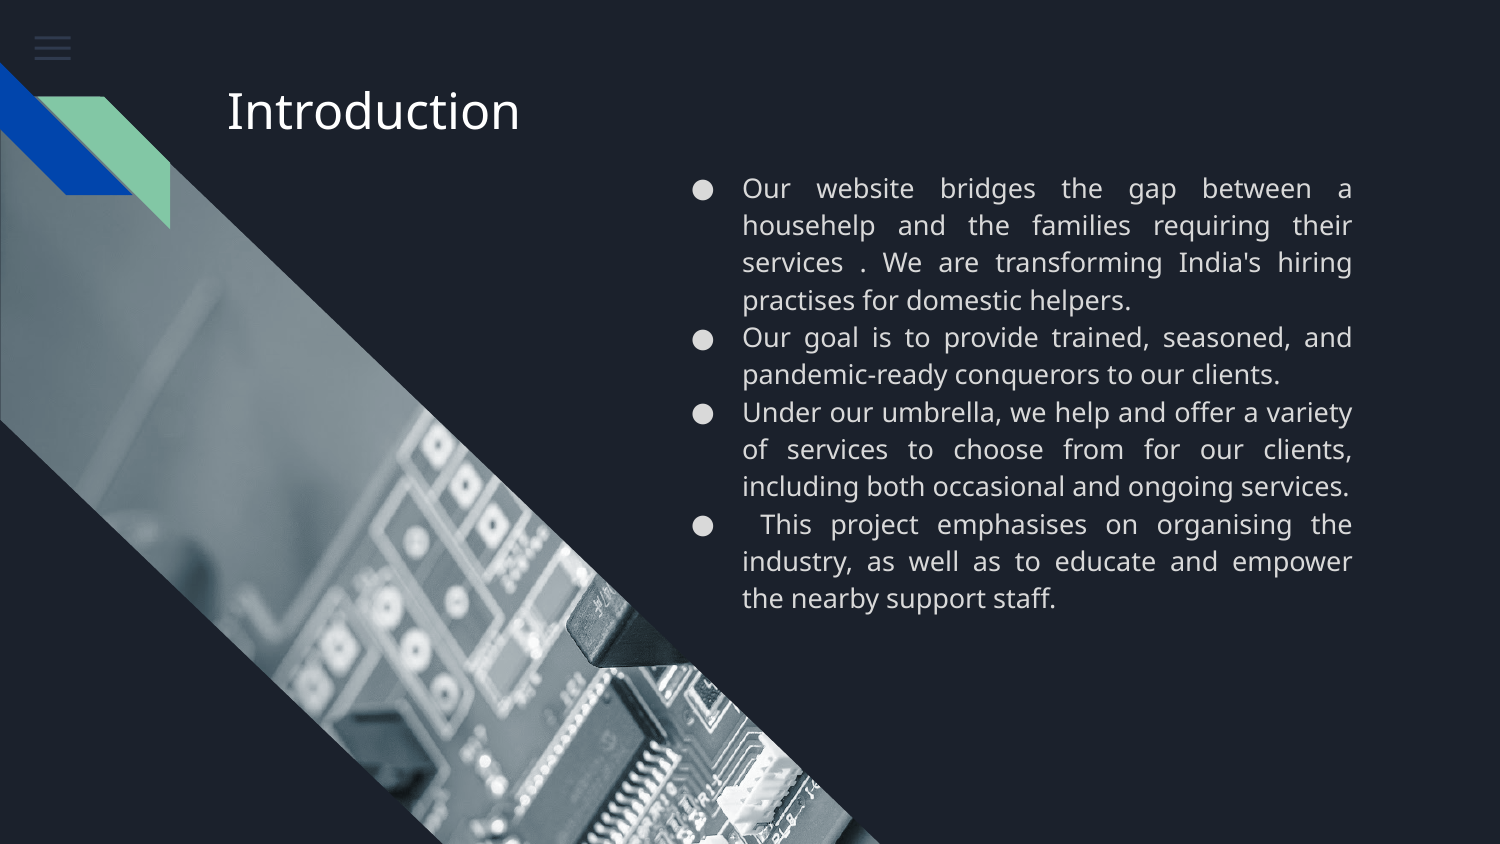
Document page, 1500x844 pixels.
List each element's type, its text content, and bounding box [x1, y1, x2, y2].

list Our website bridges the gap between a househelp and the families requiring their services . We are transforming India's hiring practises for domestic helpers. Our goal is to provide trained, seasoned, and pandemic-ready conquerors to our clients. Under our umbrella, we help and offer a variety of services to choose from for our clients, including both occasional and ongoing services. This project emphasises on organising the industry, as well as to educate and empower the nearby support staff. [652, 151, 1368, 707]
title Introduction [212, 64, 1368, 215]
picture [0, 97, 880, 844]
